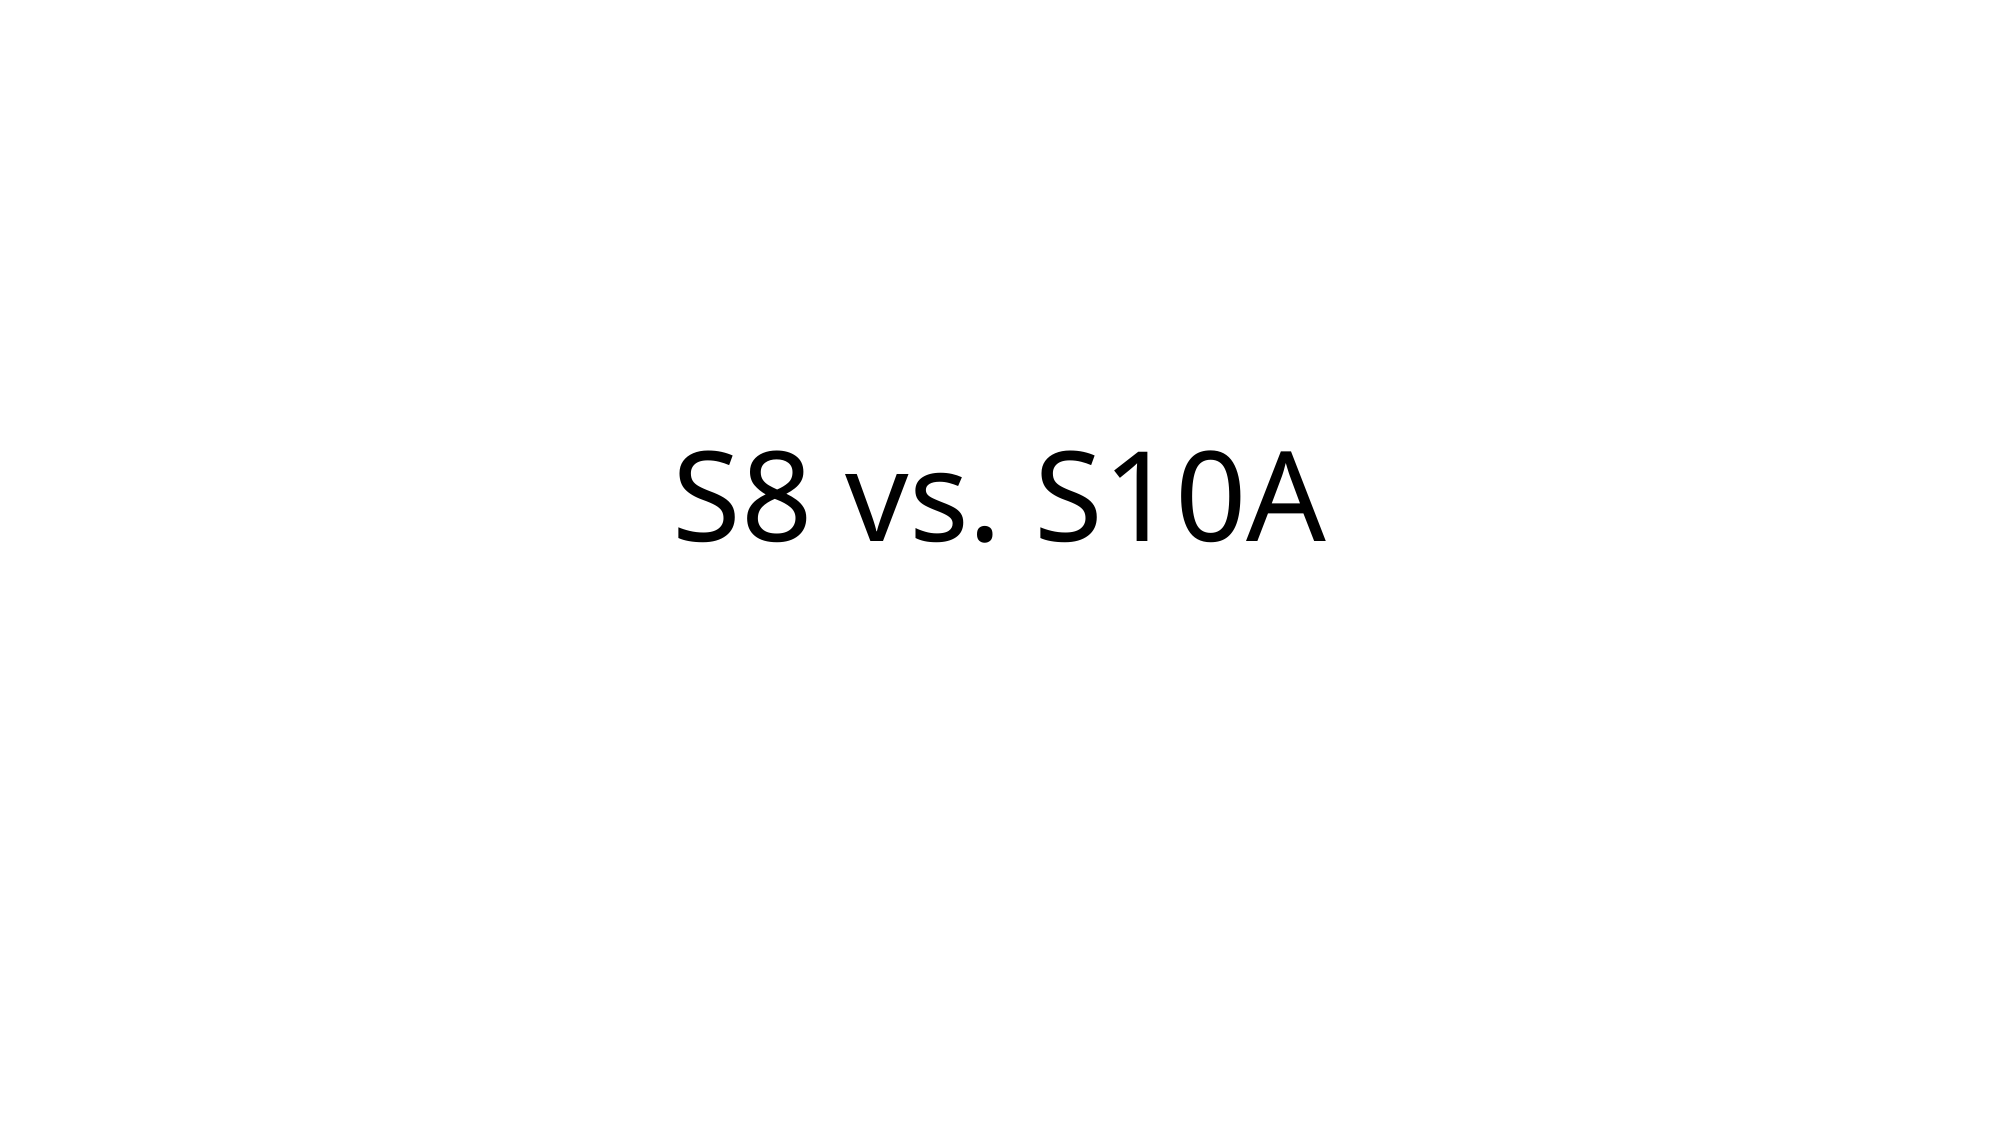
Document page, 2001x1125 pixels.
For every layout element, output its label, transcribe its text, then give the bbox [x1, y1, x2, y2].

title S8 vs. S10A [249, 184, 1750, 576]
